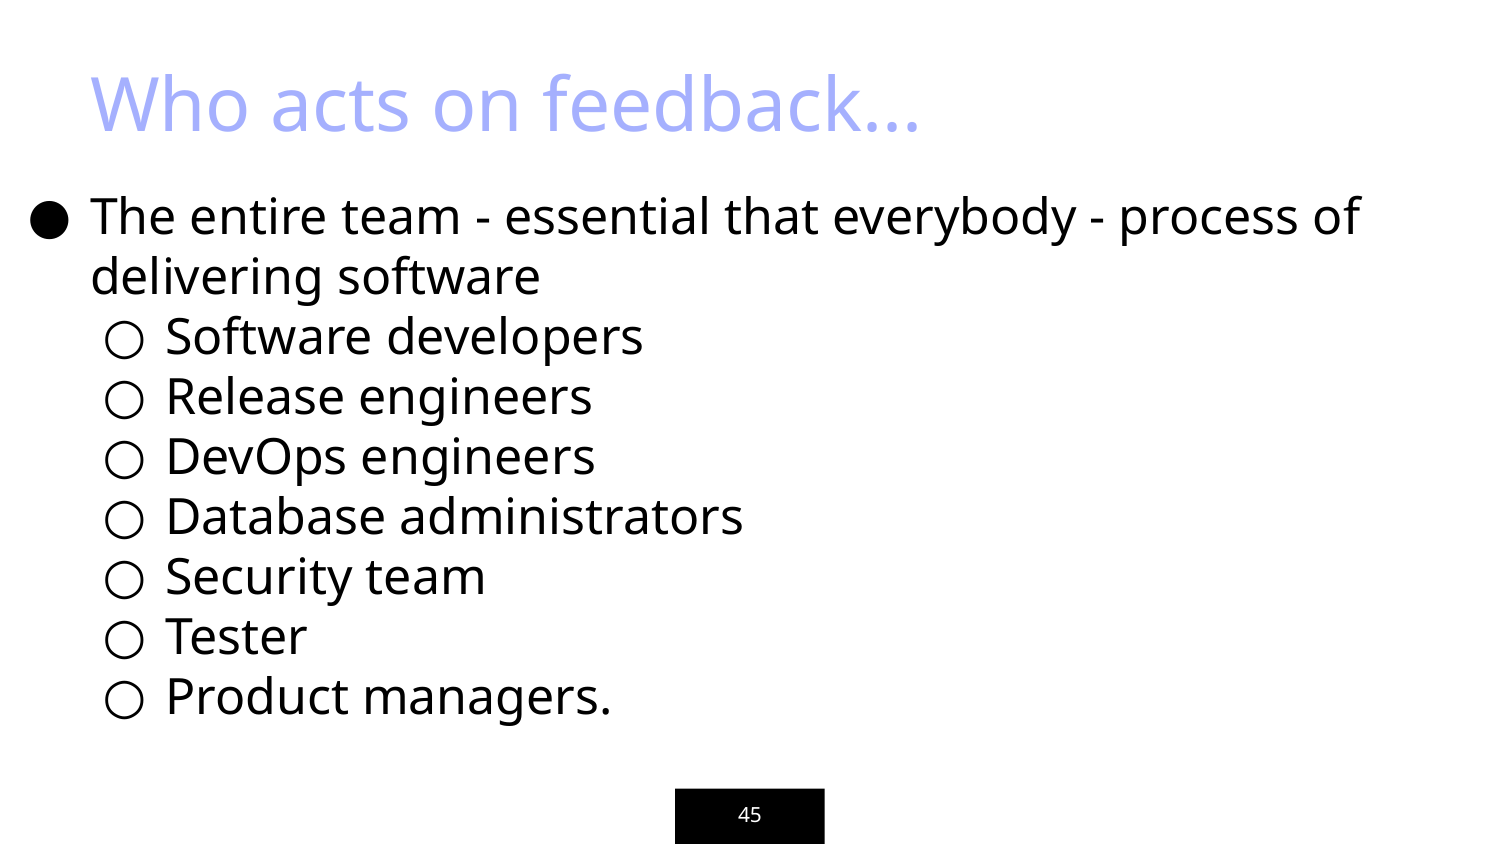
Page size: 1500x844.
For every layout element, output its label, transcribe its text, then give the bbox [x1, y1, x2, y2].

slide_number ‹#› [675, 789, 825, 844]
text_box The entire team - essential that everybody - process of delivering software Software developers Release engineers DevOps engineers Database administrators Security team Tester Product managers. [0, 169, 1402, 789]
title Who acts on feedback... [75, 21, 971, 162]
